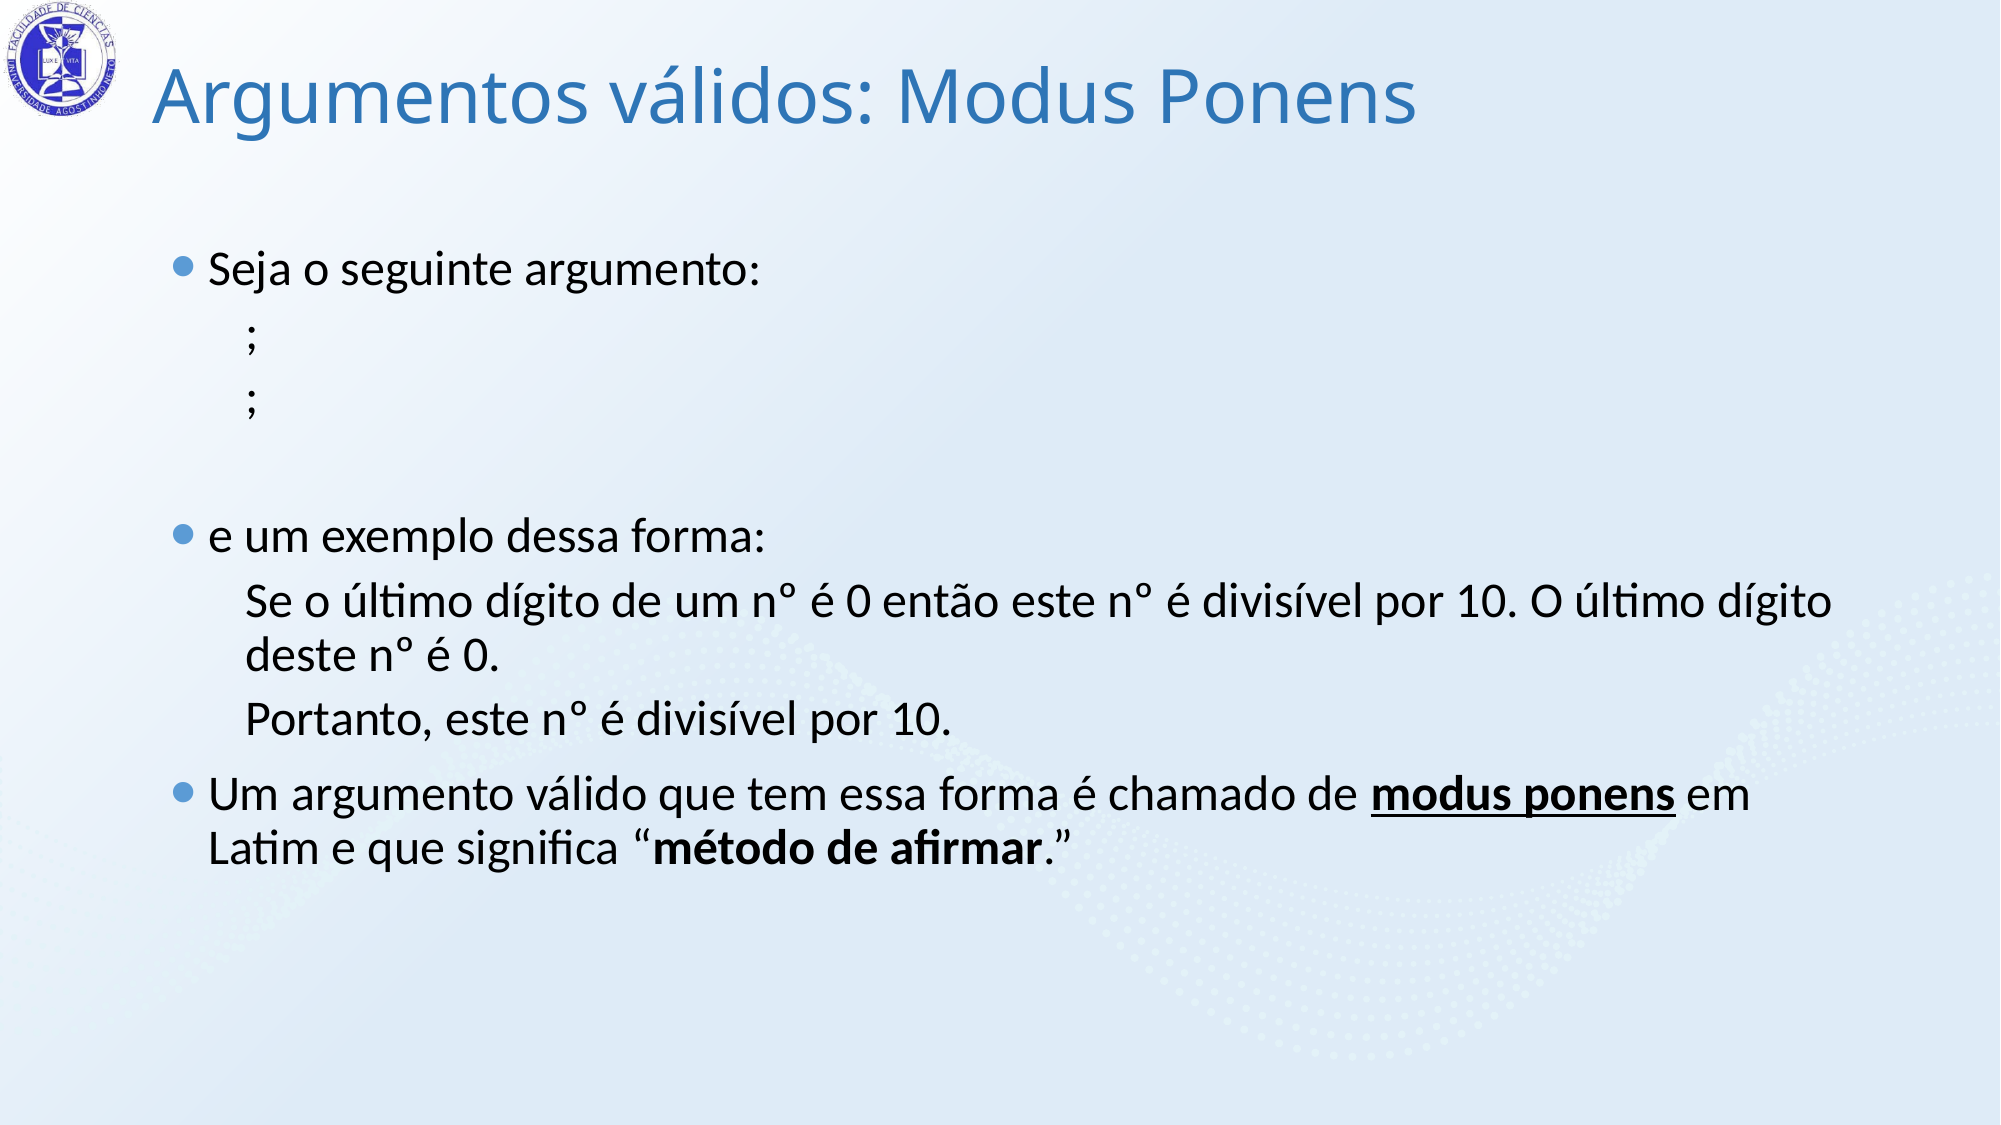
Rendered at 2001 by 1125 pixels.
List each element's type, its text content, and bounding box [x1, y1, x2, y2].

picture [0, 0, 138, 120]
title Argumentos válidos: Modus Ponens [137, 26, 1863, 173]
